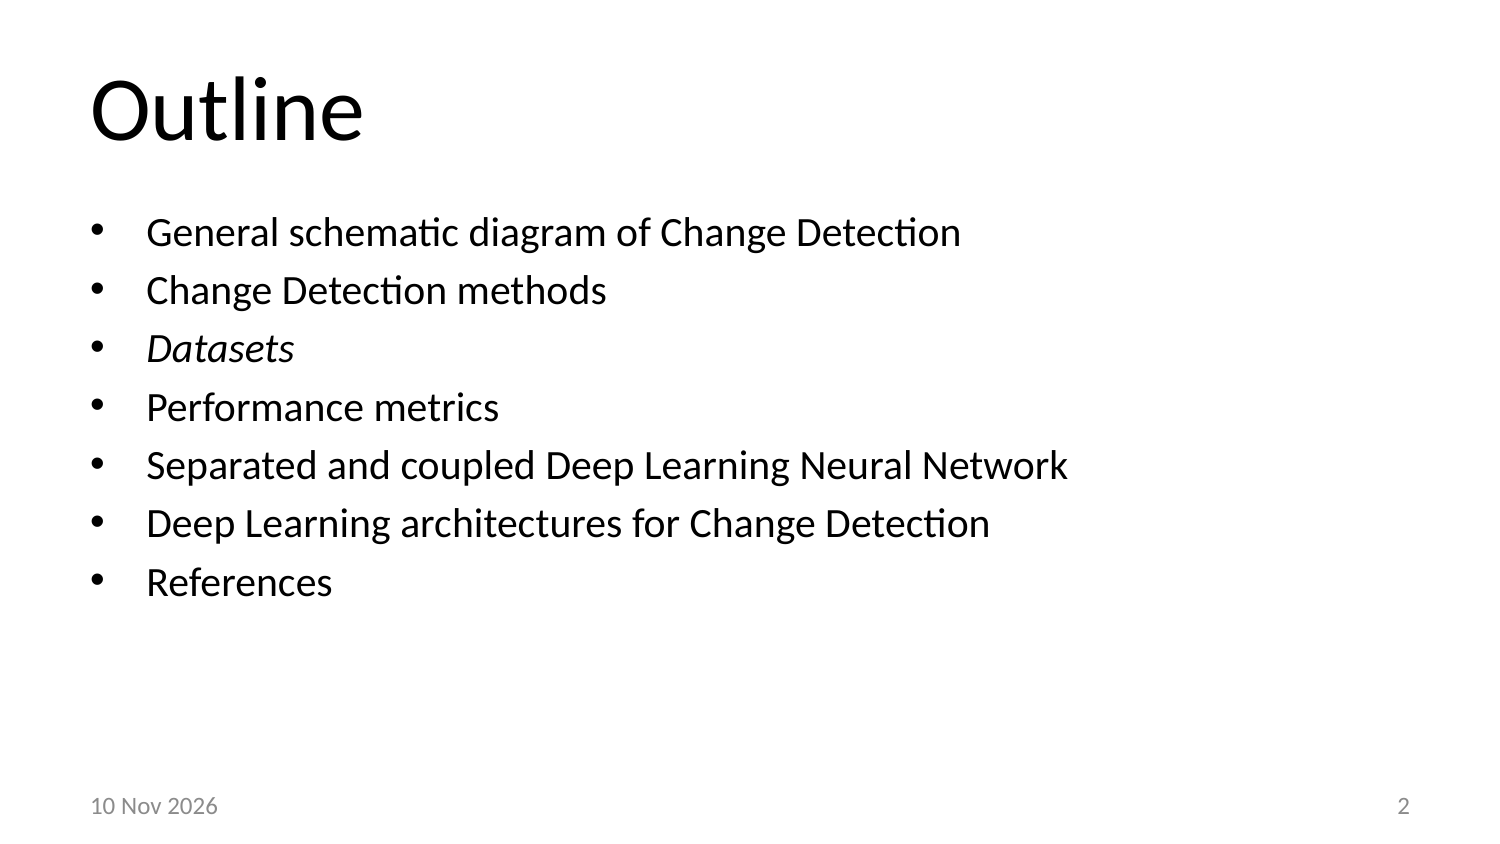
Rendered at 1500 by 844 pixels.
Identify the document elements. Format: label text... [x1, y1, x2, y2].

slide_number 6-Mar-24 [75, 782, 425, 827]
list General schematic diagram of Change Detection Change Detection methods Datasets Performance metrics Separated and coupled Deep Learning Neural Network Deep Learning architectures for Change Detection References [75, 196, 1425, 754]
title Outline [75, 33, 1425, 175]
slide_number 2 [1074, 782, 1425, 827]
